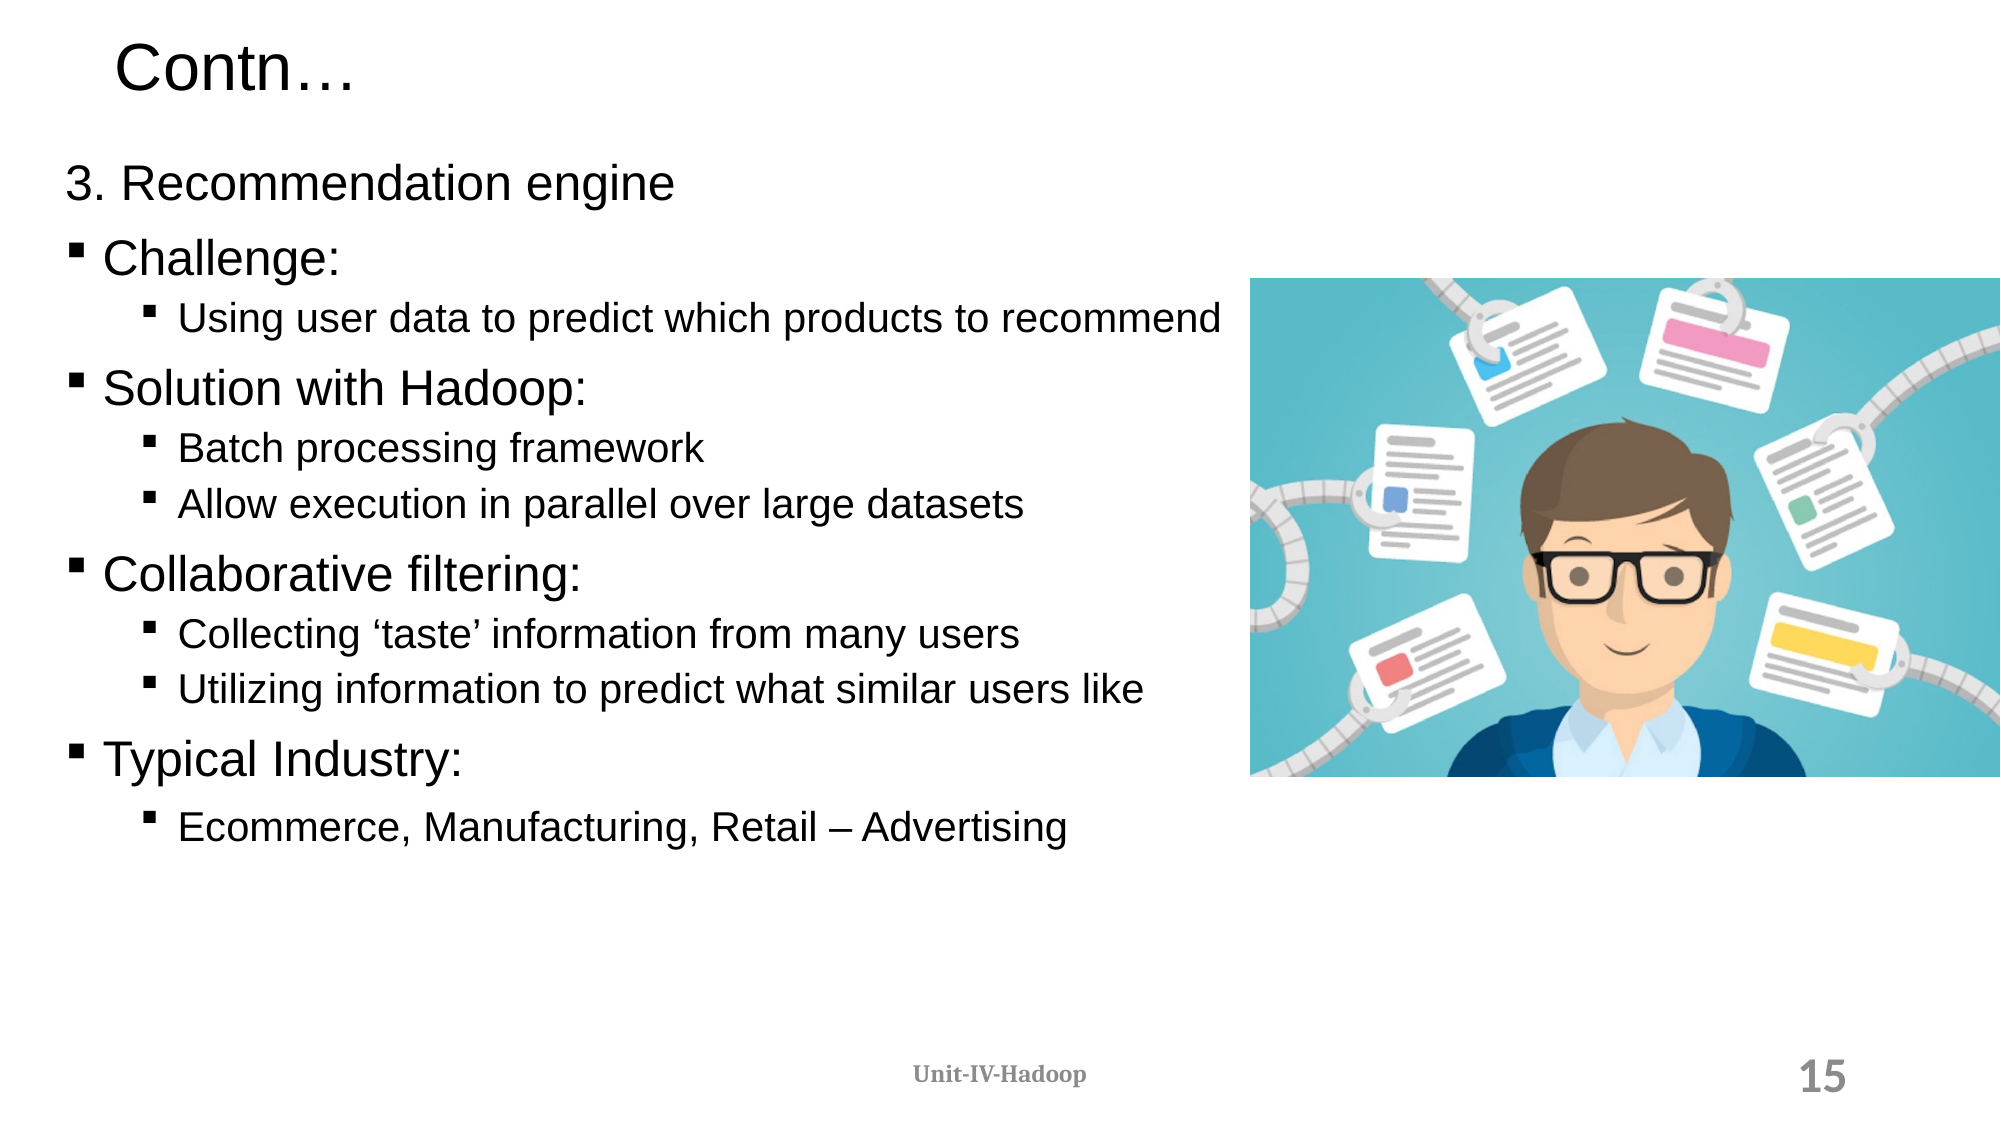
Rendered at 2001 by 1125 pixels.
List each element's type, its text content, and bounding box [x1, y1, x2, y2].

picture [1249, 278, 2000, 777]
list 3. Recommendation engine Challenge: Using user data to predict which products to recommend Solution with Hadoop: Batch processing framework Allow execution in parallel over large datasets Collaborative filtering: Collecting ‘taste’ information from many users Utilizing information to predict what similar users like Typical Industry: Ecommerce, Manufacturing, Retail – Advertising [50, 149, 1950, 1088]
title Contn… [99, 0, 1900, 138]
footer Unit-IV-Hadoop [662, 1042, 1338, 1103]
slide_number 15 [1412, 1042, 1863, 1103]
